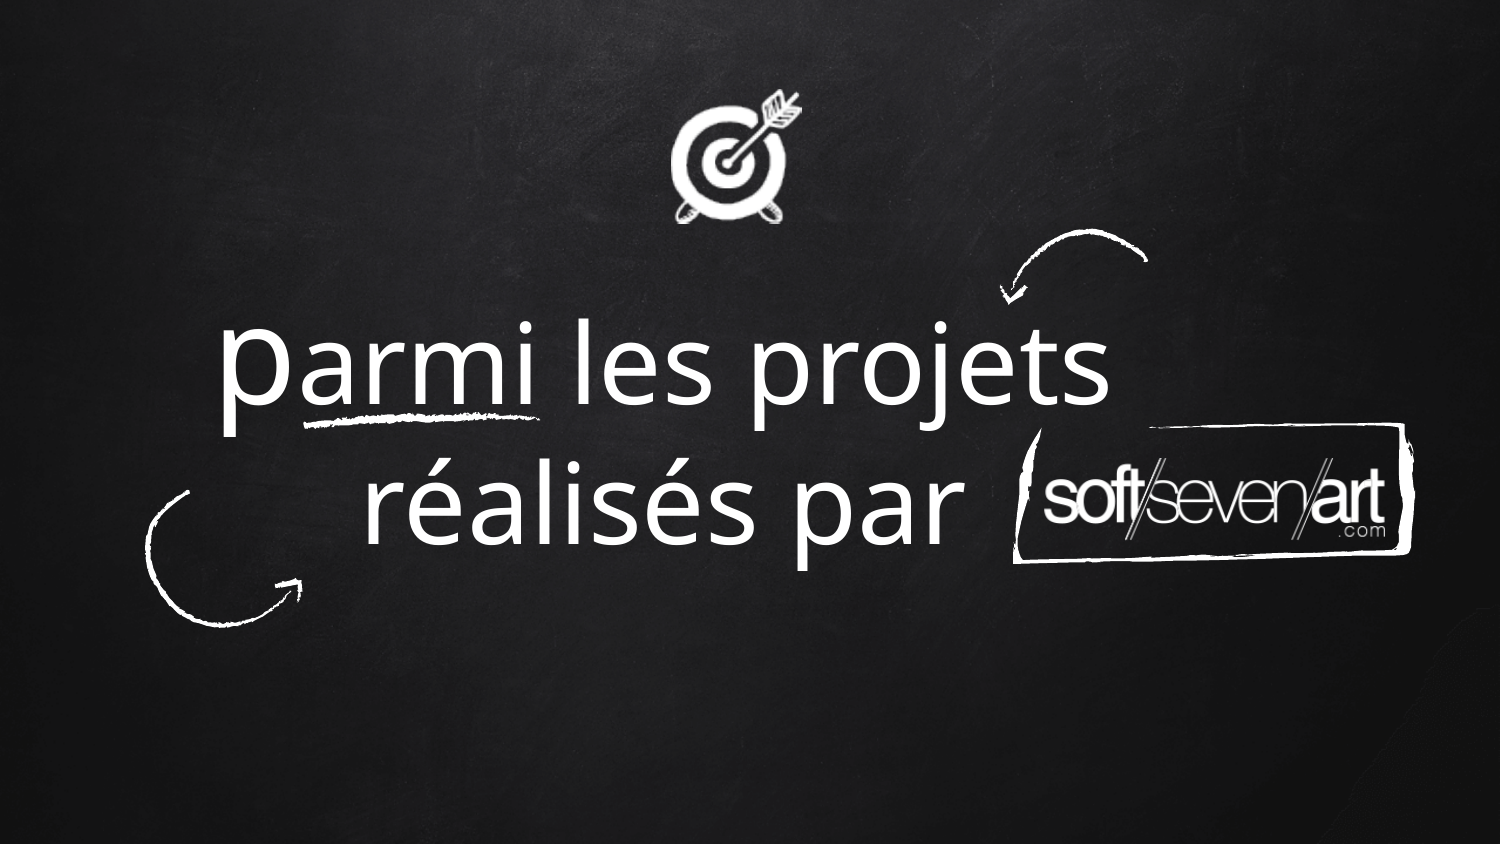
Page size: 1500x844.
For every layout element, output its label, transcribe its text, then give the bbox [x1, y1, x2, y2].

text_box [303, 412, 541, 429]
picture [0, 0, 1500, 844]
text_box [1148, 422, 1414, 454]
title parmi les projets réalisés par [26, 322, 1302, 513]
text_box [131, 522, 299, 629]
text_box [1011, 220, 1135, 331]
text_box [1013, 427, 1410, 564]
